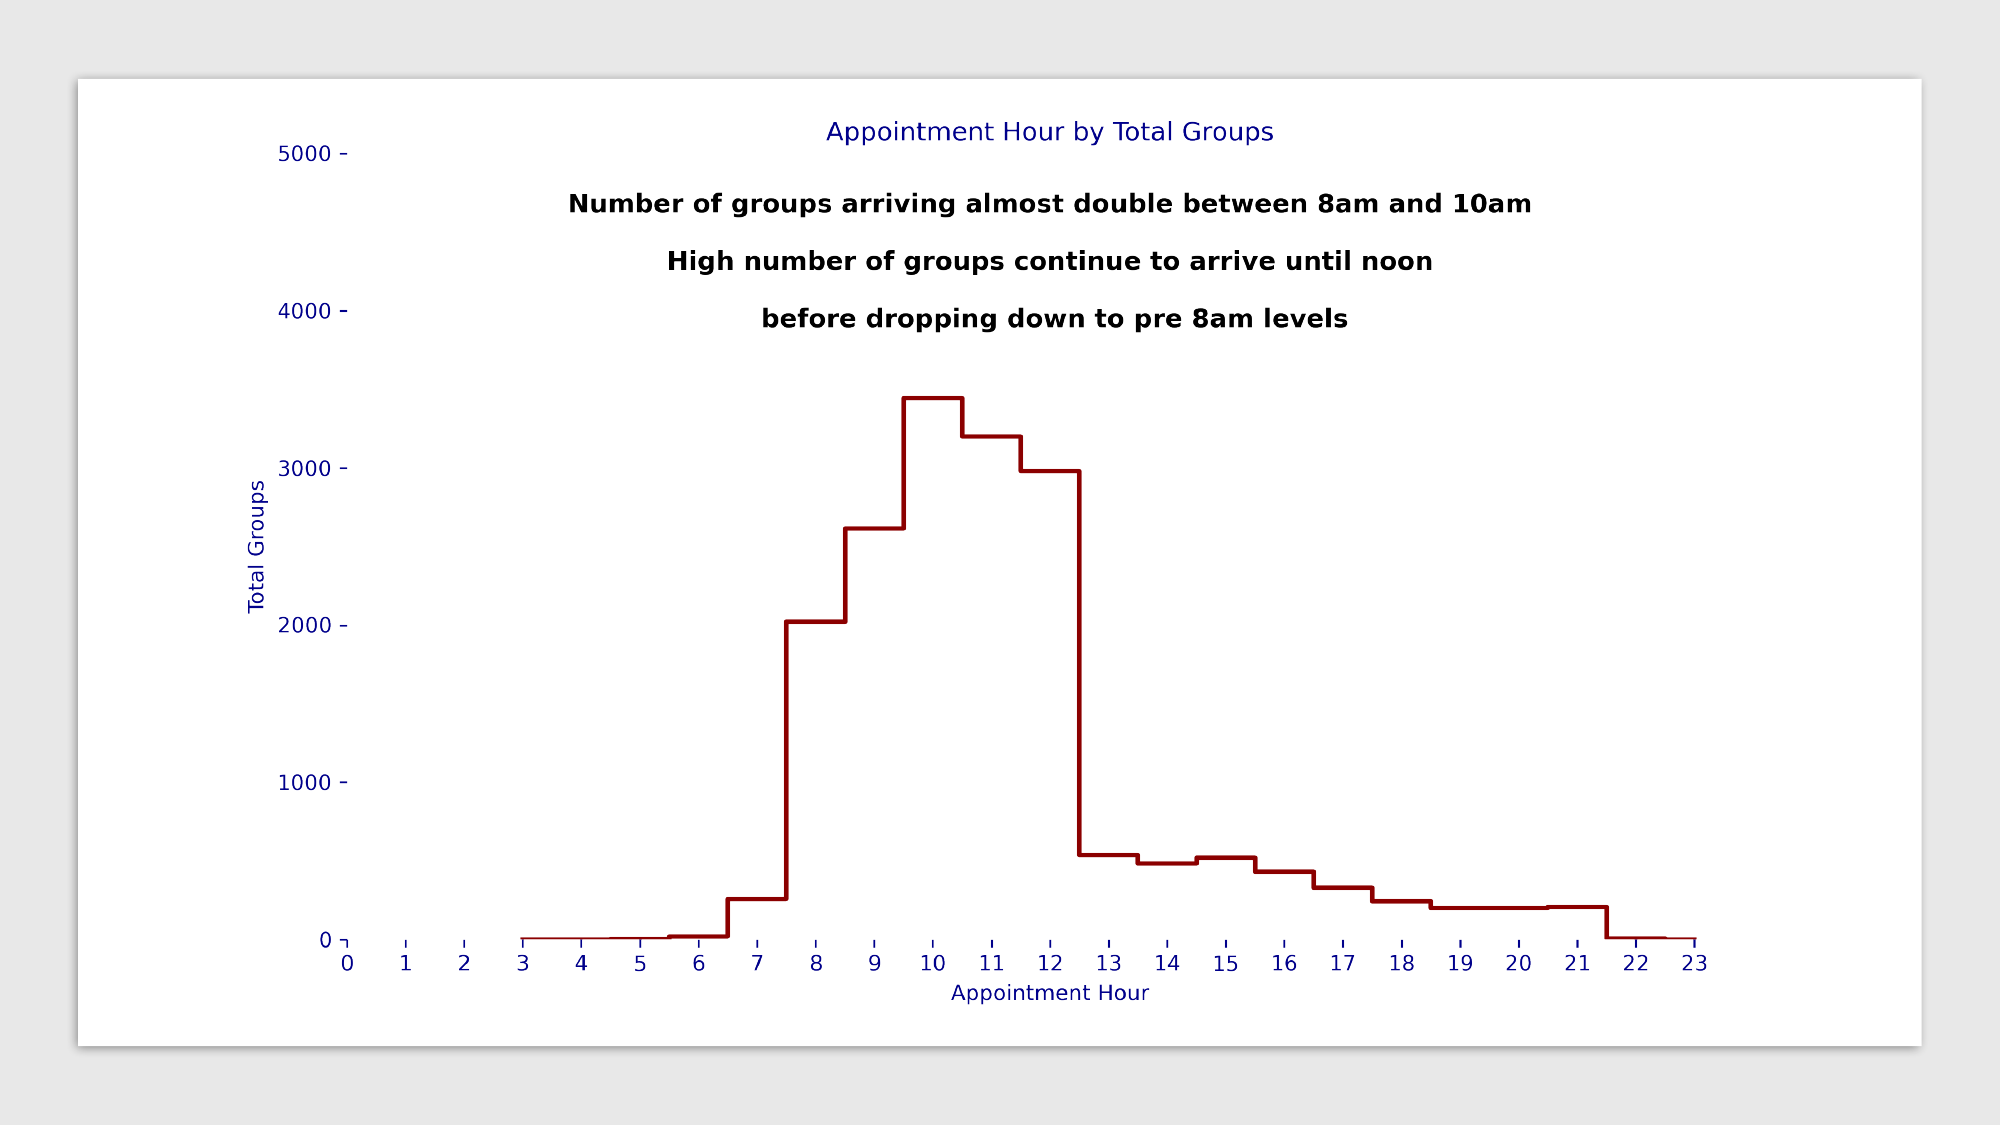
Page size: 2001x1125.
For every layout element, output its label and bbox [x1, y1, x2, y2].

text_box [77, 77, 1923, 1048]
text_box [0, 0, 2000, 1125]
picture [231, 104, 1769, 1020]
